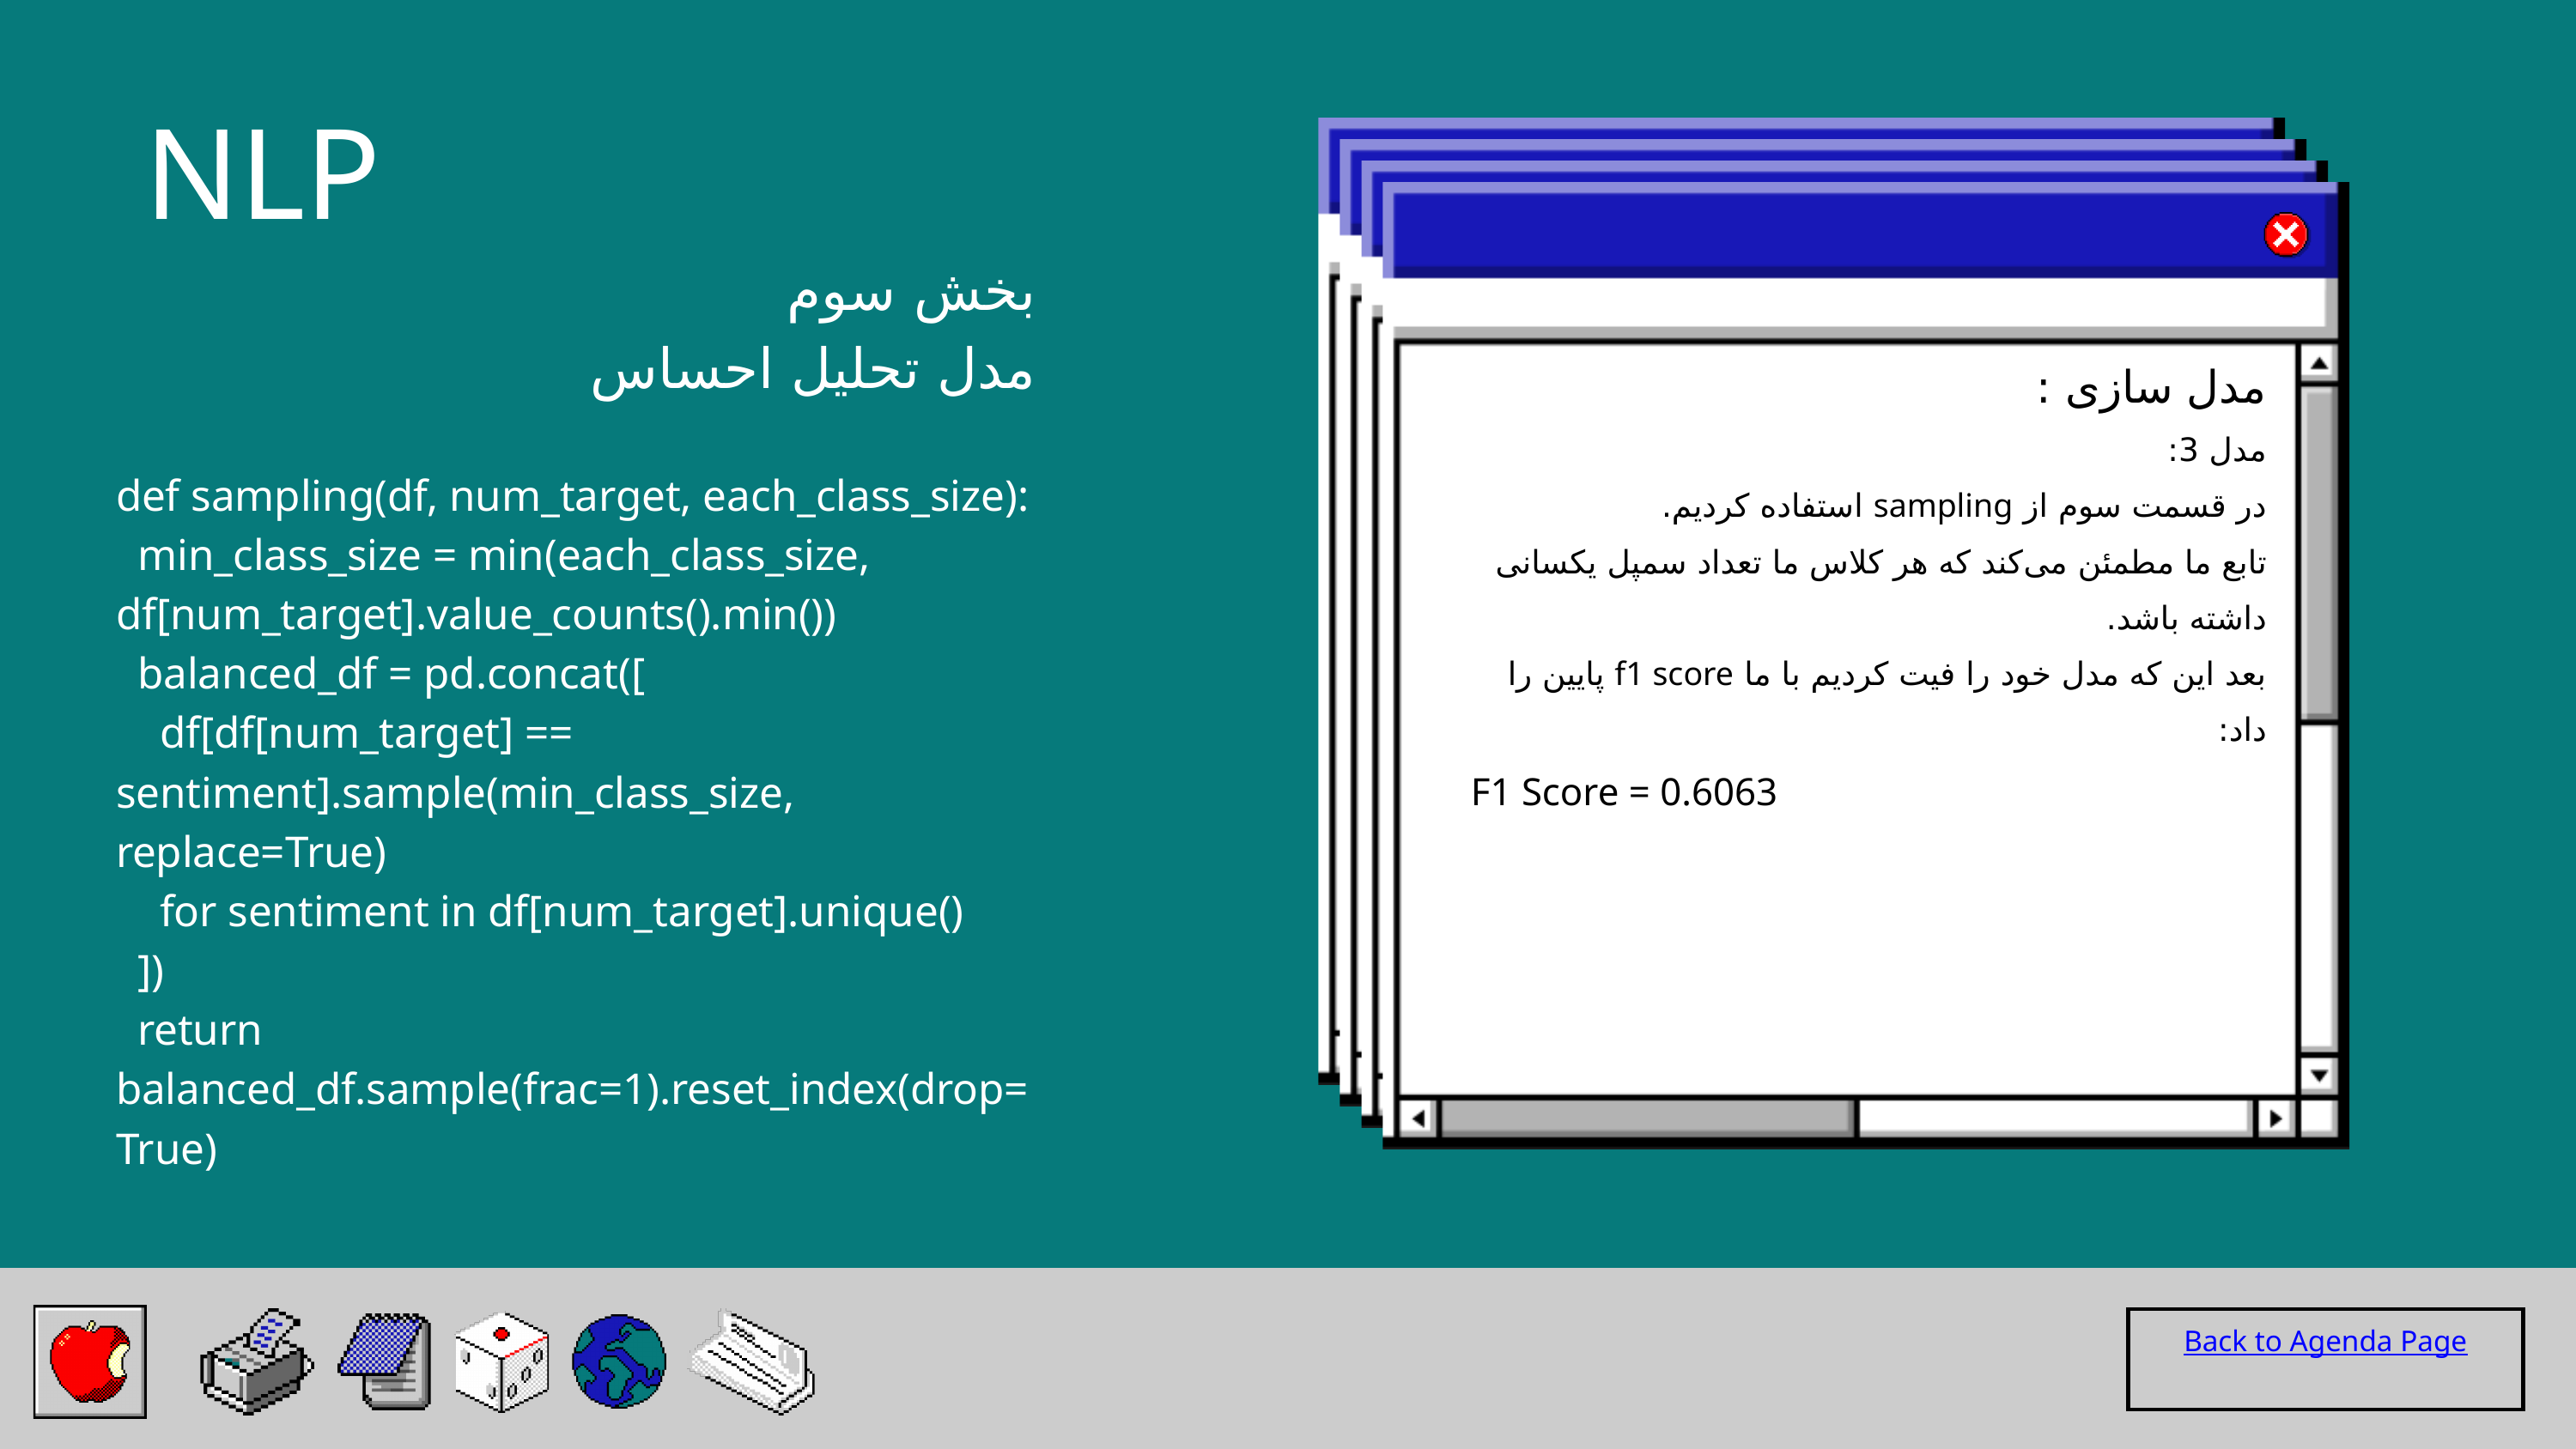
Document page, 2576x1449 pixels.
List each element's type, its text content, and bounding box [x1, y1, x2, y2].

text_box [1340, 139, 2307, 1106]
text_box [1382, 182, 2350, 1149]
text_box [1361, 161, 2329, 1128]
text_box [2128, 1308, 2524, 1410]
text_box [0, 1274, 2576, 1449]
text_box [1318, 118, 2286, 1085]
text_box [33, 1304, 148, 1419]
text_box def sampling(df, num_target, each_class_size): min_class_size = min(each_class_size, df[num_target].value_counts().min()) balanced_df = pd.concat([ df[df[num_target] == sentiment].sample(min_class_size, replace=True) for sentiment in df[num_target].unique() ]) return balanced_df.sample(frac=1).reset_index(drop=True) [116, 460, 1036, 1233]
text_box NLP بخش سوم مدل تحلیل احساس [144, 68, 1036, 460]
